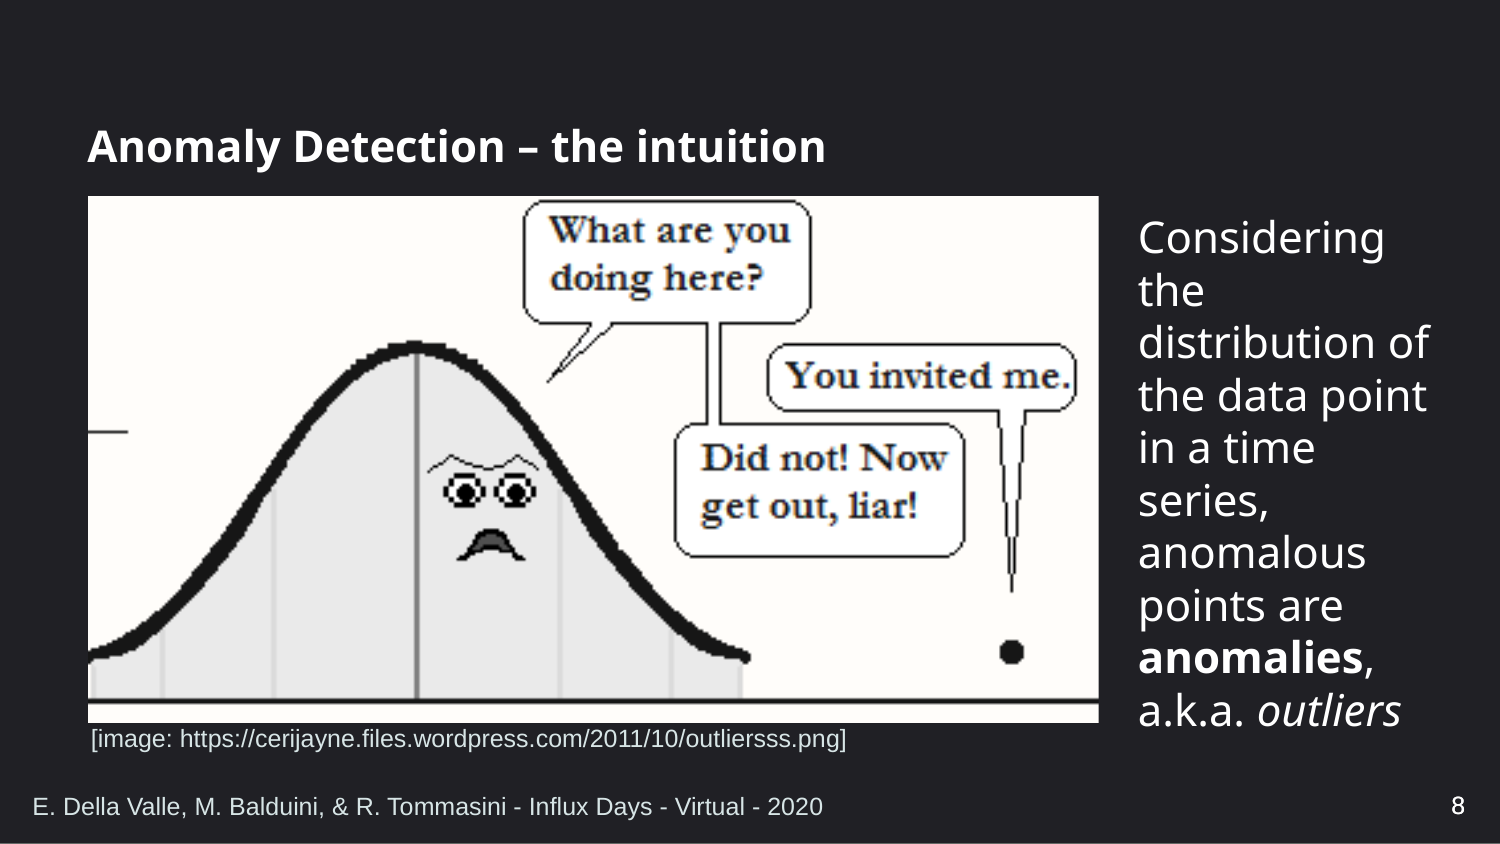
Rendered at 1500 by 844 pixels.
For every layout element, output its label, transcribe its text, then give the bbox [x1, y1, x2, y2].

list Considering the distribution of the data point in a time series, anomalous points are anomalies, a.k.a. outliers [1111, 204, 1446, 761]
slide_number 8 [1142, 782, 1481, 828]
text_box [image: https://cerijayne.files.wordpress.com/2011/10/outliersss.png] [76, 714, 887, 760]
picture [87, 195, 1099, 723]
footer E. Della Valle, M. Balduini, & R. Tommasini - Influx Days - Virtual - 2020 [17, 783, 1135, 828]
title Anomaly Detection – the intuition [76, 99, 1423, 196]
